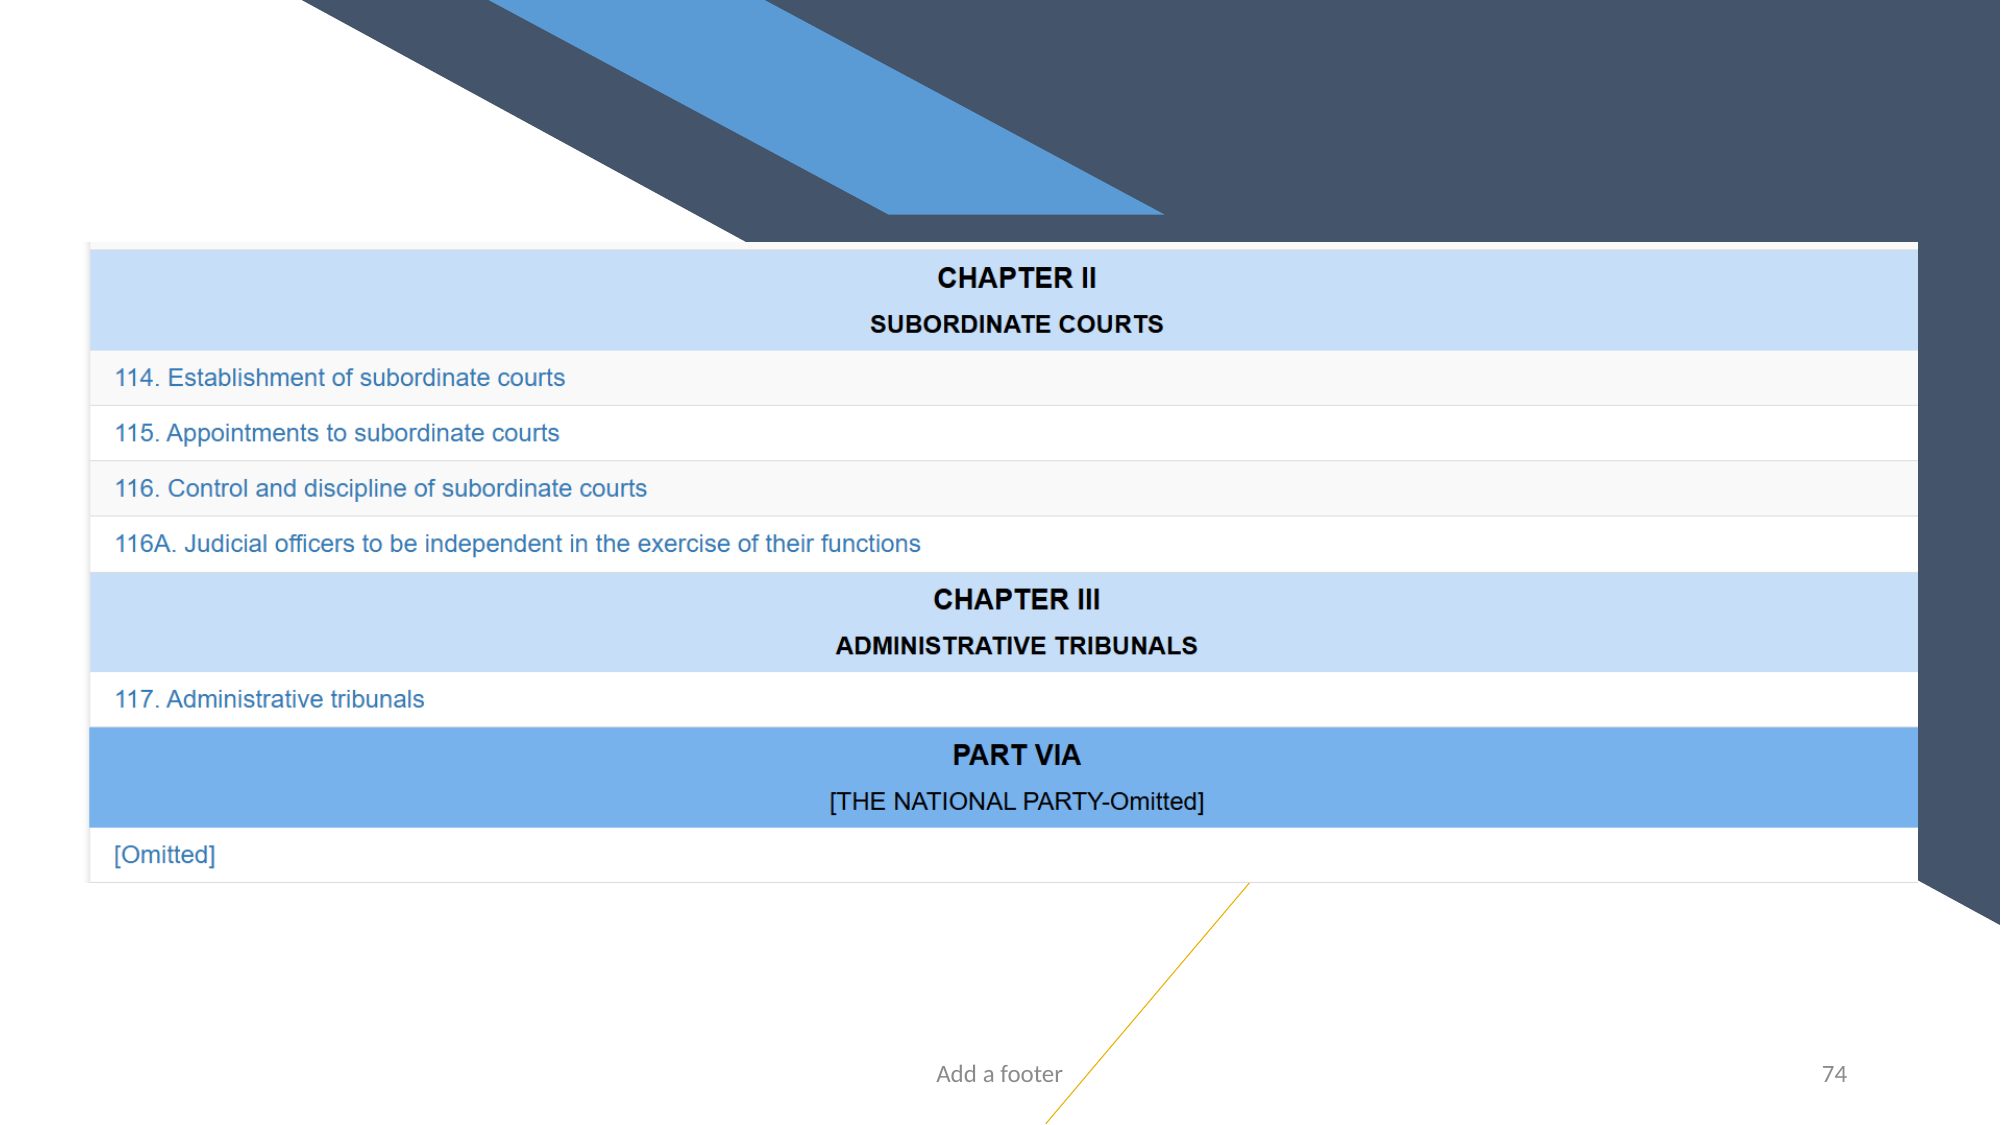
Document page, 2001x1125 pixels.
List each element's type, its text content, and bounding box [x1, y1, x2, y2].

footer Add a footer [662, 1042, 1338, 1103]
picture [82, 242, 1918, 883]
slide_number 74 [1412, 1042, 1863, 1103]
